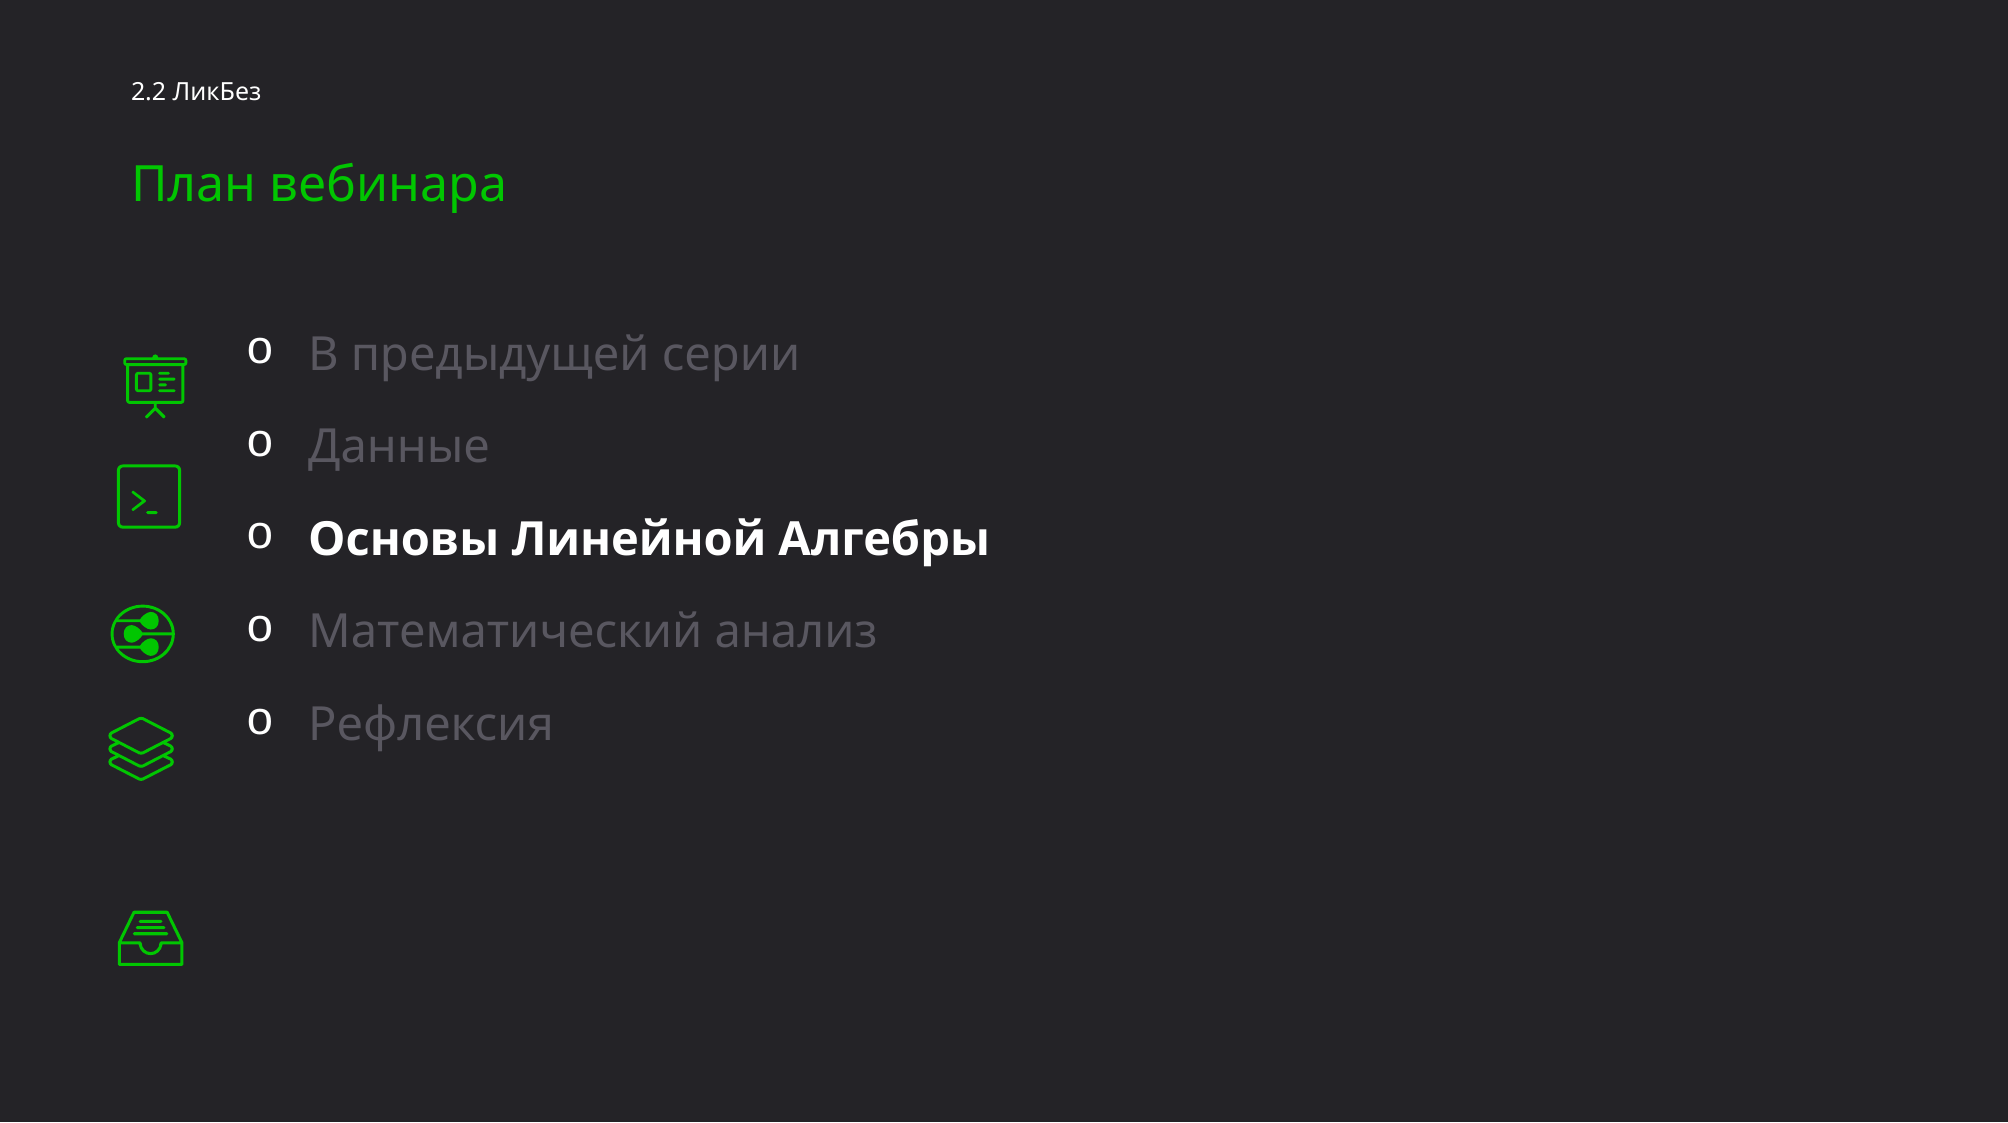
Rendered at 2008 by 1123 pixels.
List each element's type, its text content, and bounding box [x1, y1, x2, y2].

text_box В предыдущей серии Данные Основы Линейной Алгебры Математический анализ Рефлексия [229, 314, 1387, 1088]
text_box [123, 354, 188, 419]
text_box [108, 716, 174, 781]
text_box [116, 464, 182, 529]
text_box План вебинара [131, 133, 1004, 281]
text_box 2.2 ЛикБез [131, 55, 1150, 133]
text_box [117, 910, 184, 966]
text_box [110, 604, 175, 664]
